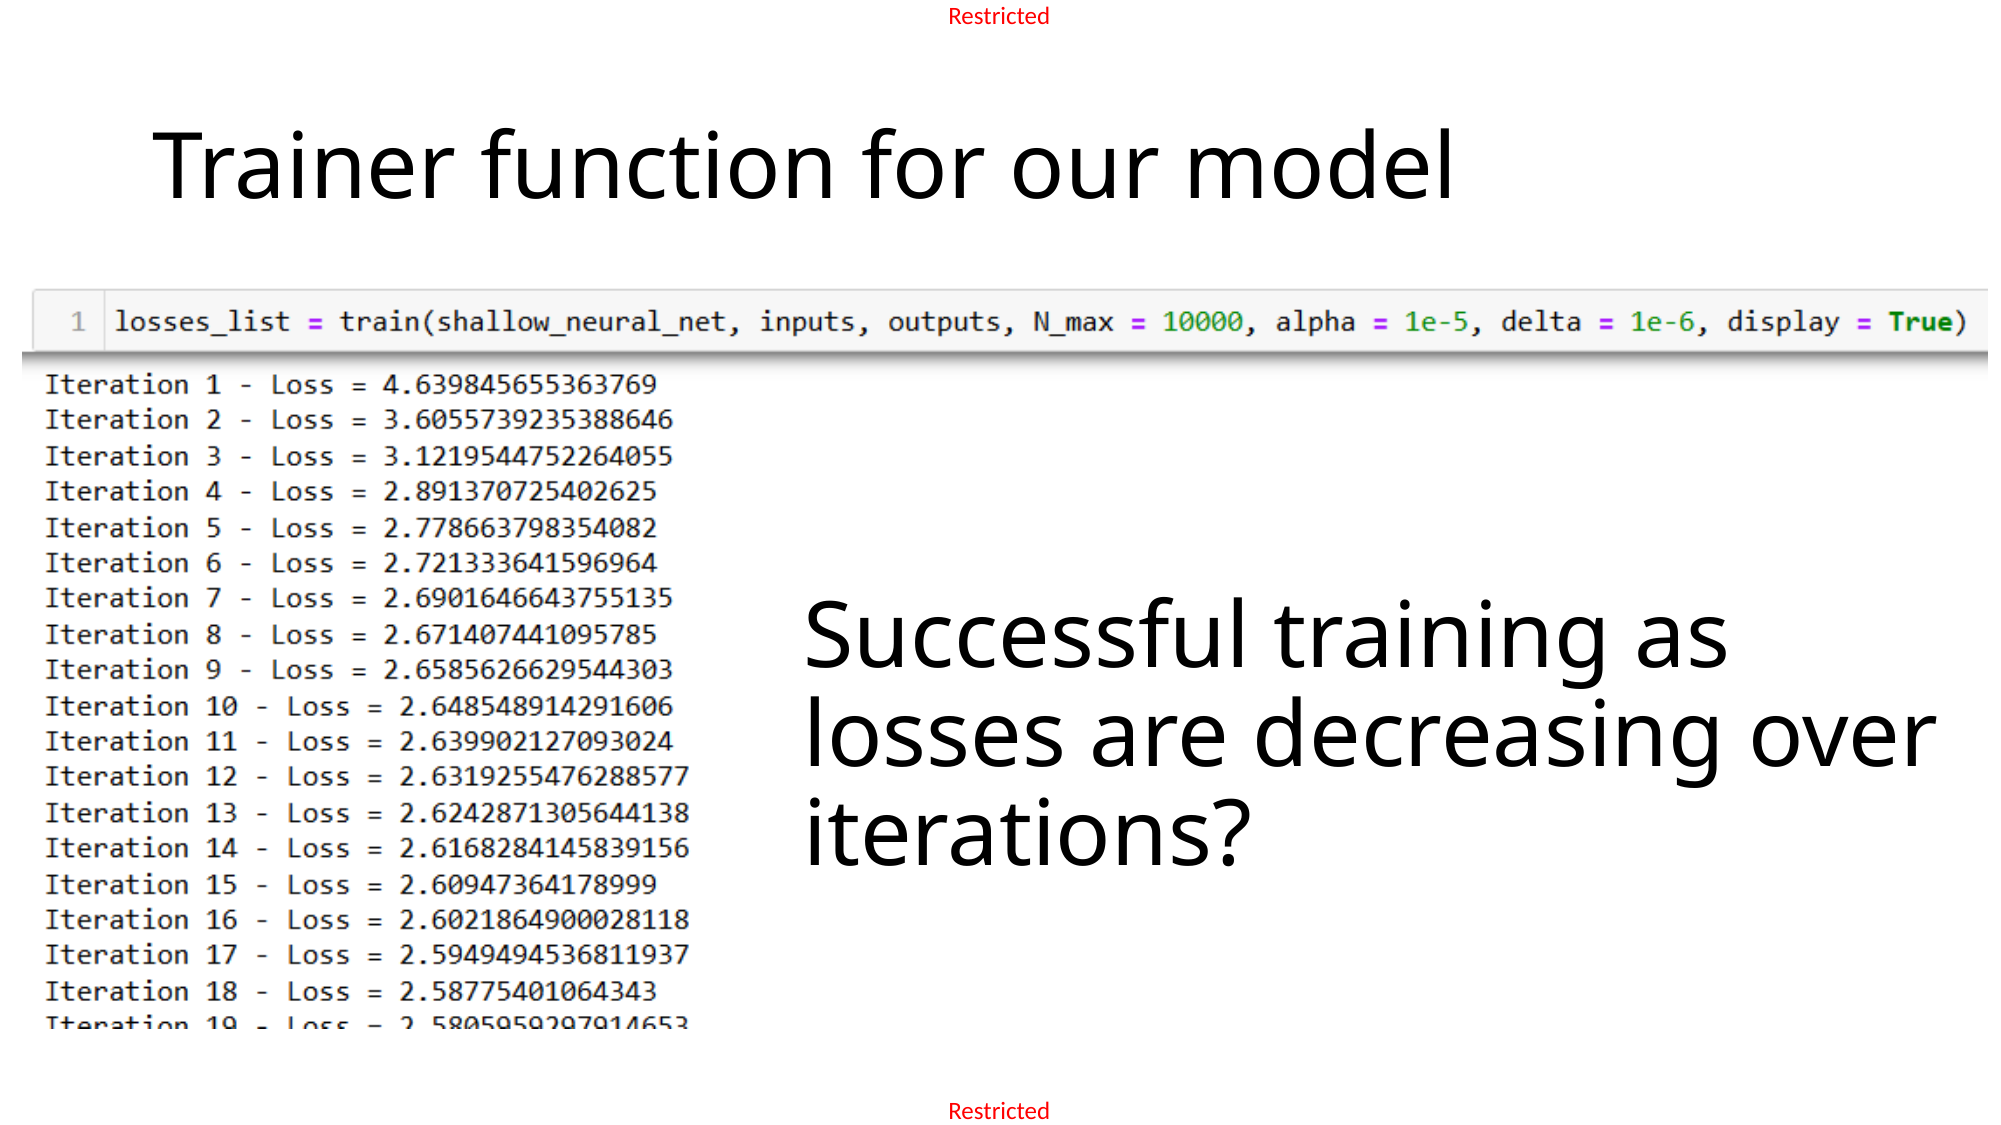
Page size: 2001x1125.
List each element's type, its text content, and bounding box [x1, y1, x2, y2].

picture [22, 277, 1988, 1029]
title Trainer function for our model [137, 59, 1863, 277]
